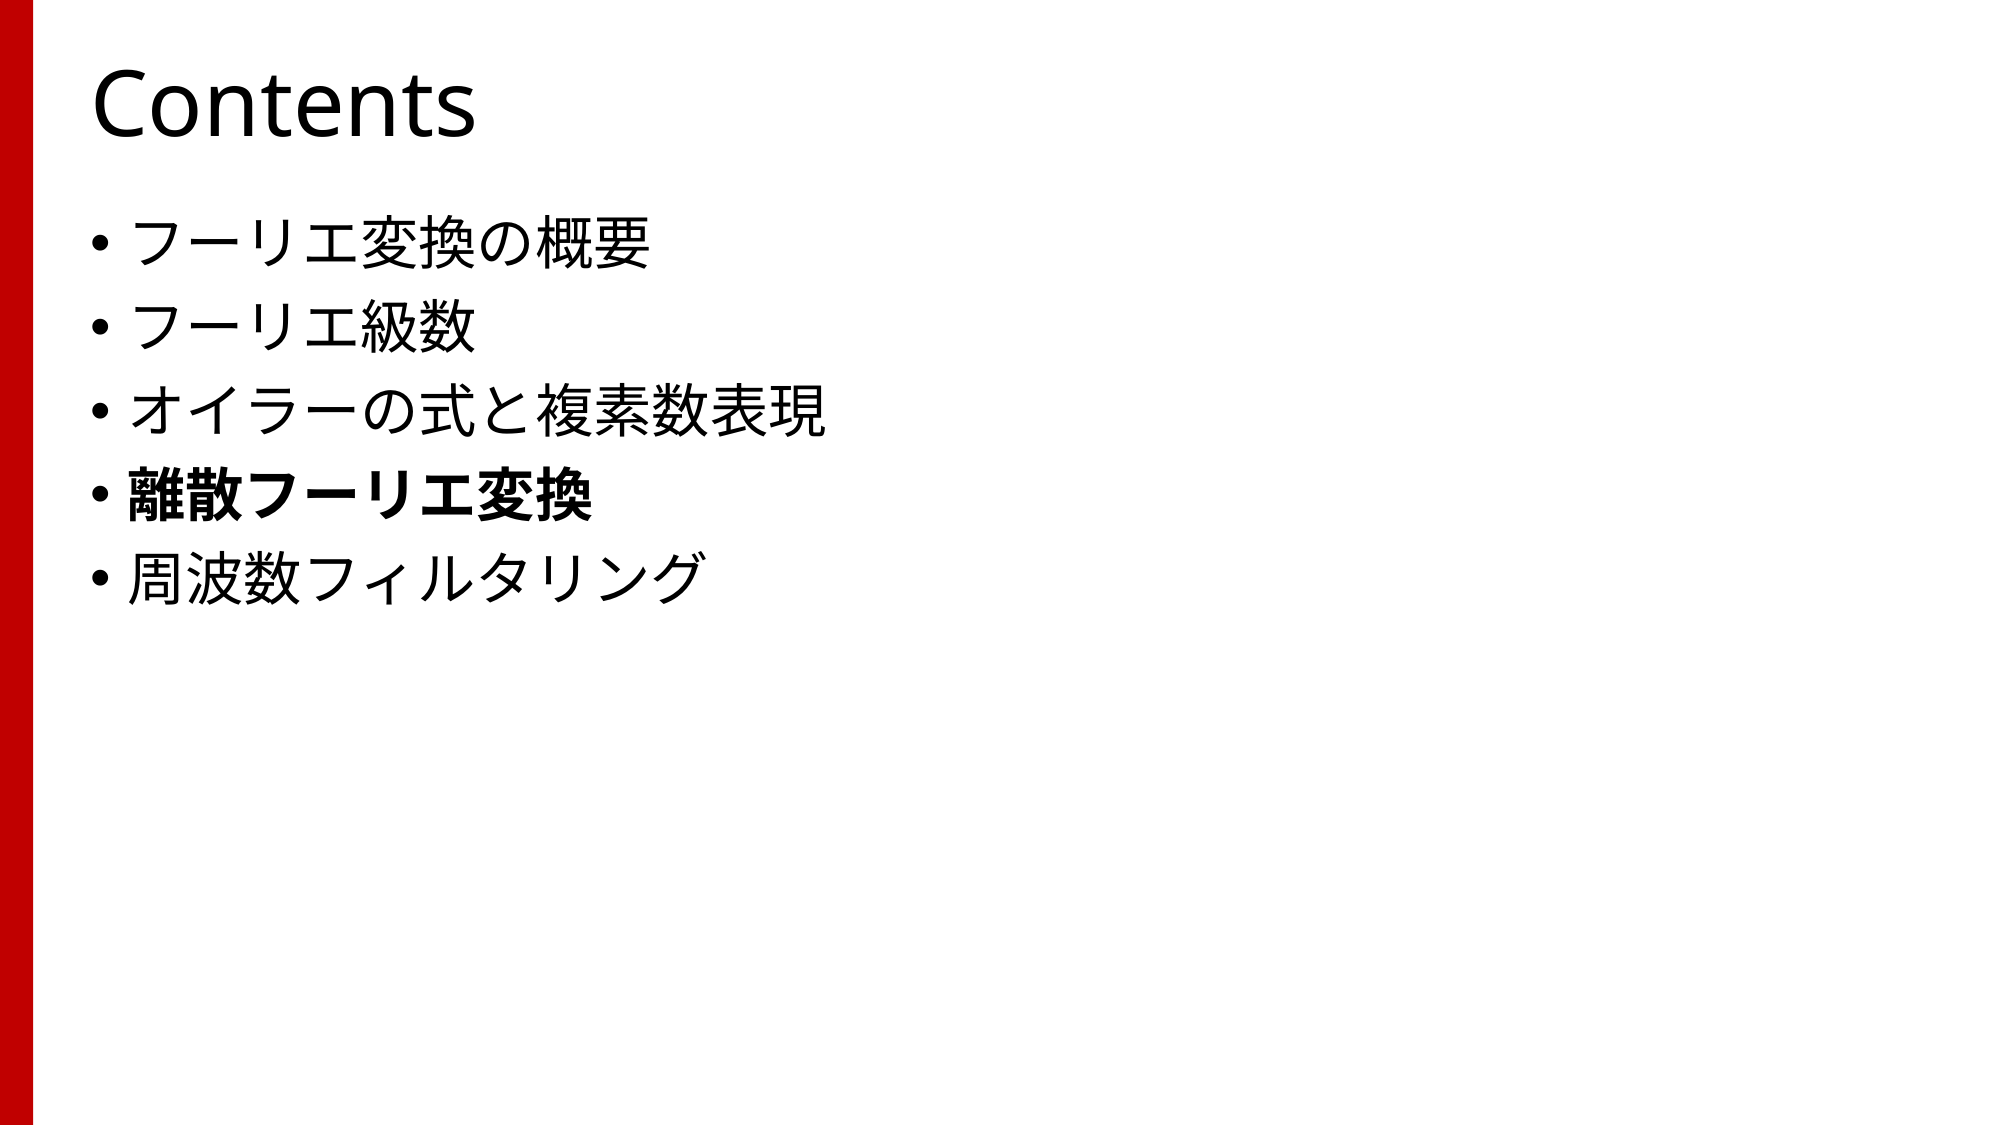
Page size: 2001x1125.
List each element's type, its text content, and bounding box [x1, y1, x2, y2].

list フーリエ変換の概要 フーリエ級数 オイラーの式と複素数表現 離散フーリエ変換 周波数フィルタリング [75, 207, 1958, 1076]
title Contents [75, 46, 1958, 167]
